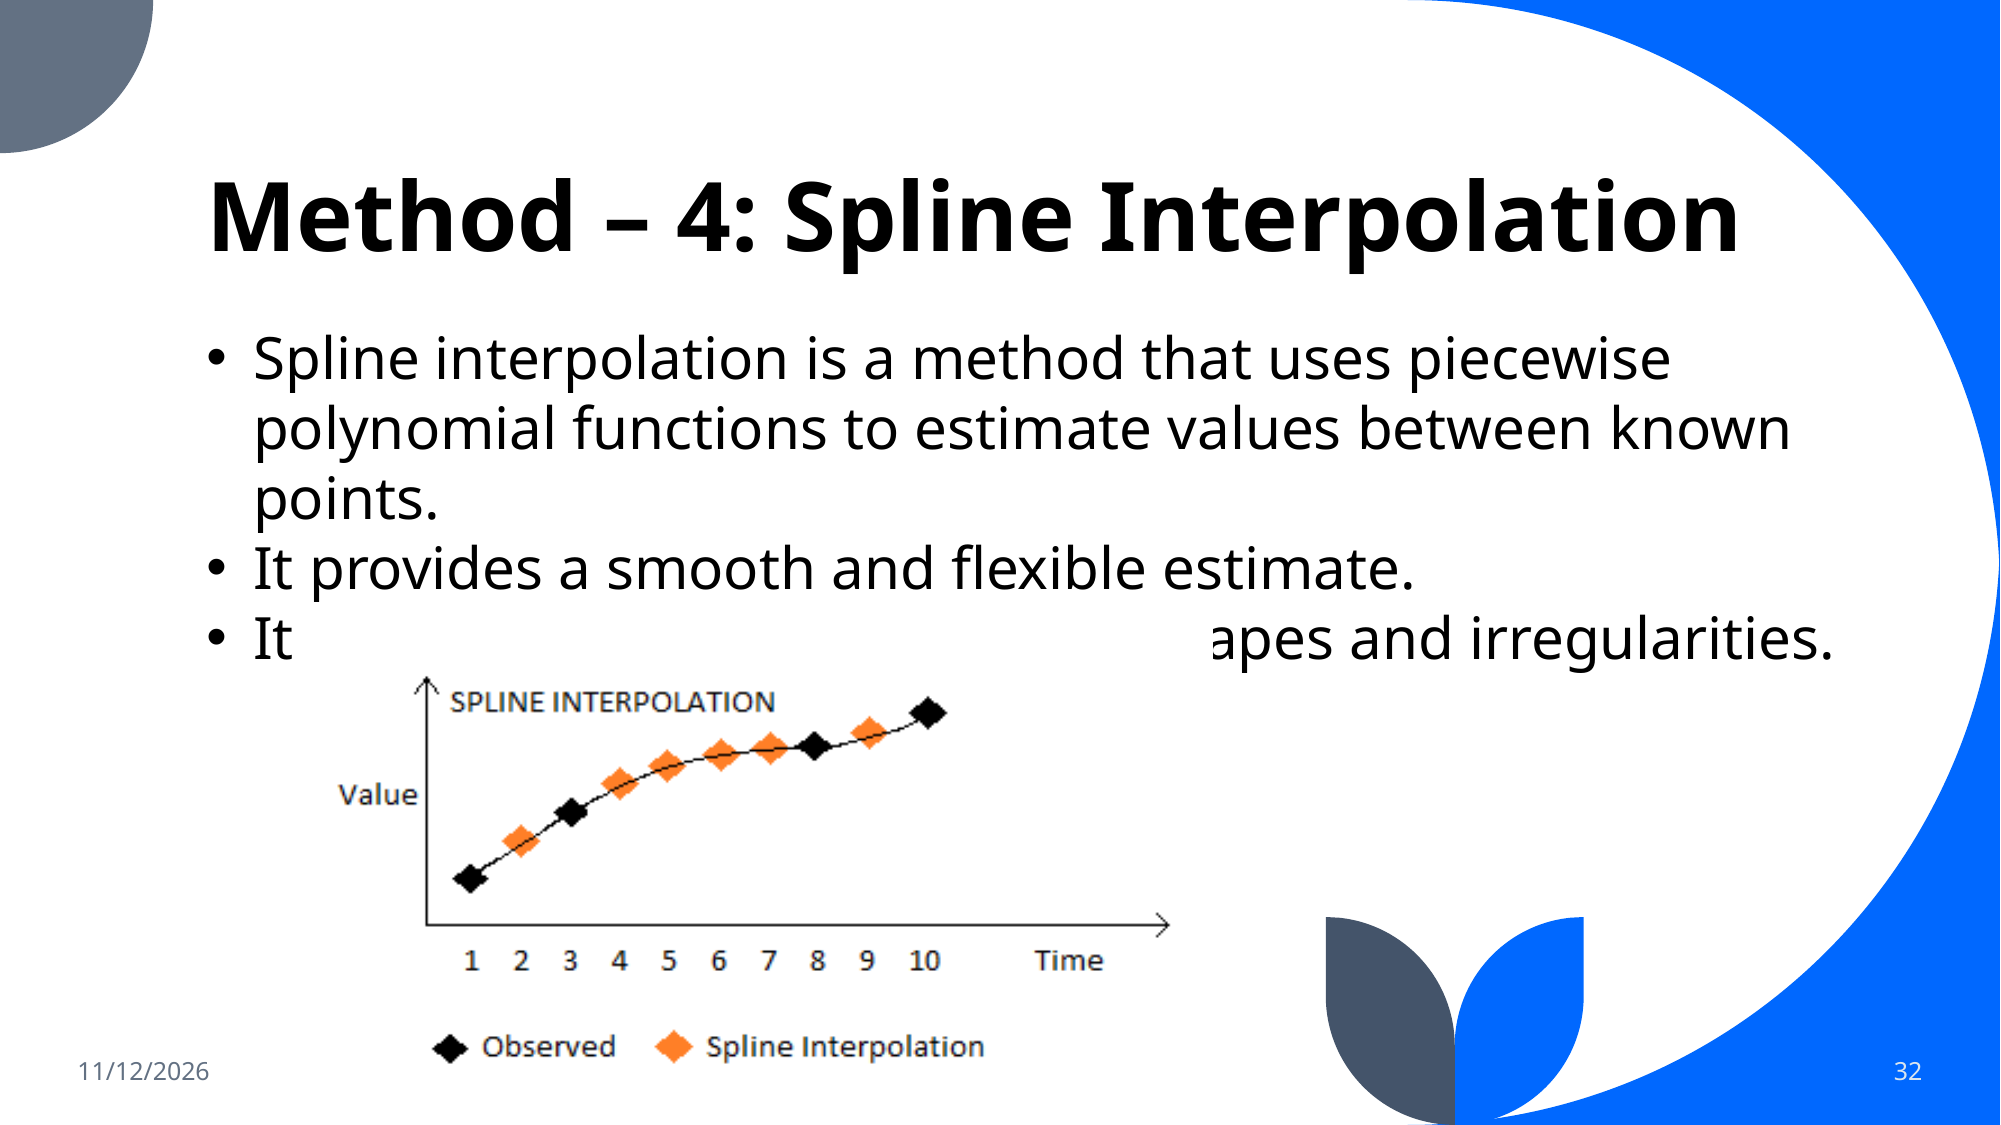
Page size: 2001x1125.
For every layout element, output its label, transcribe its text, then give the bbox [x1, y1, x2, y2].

text_box Spline interpolation is a method that uses piecewise polynomial functions to estimate values between known points. It provides a smooth and flexible estimate. It can handle data with complex shapes and irregularities. [191, 313, 1919, 549]
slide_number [62, 1042, 298, 1103]
slide_number 32 [1665, 1042, 1938, 1103]
title Method – 4: Spline Interpolation [191, 62, 1796, 280]
picture [298, 602, 1213, 1108]
